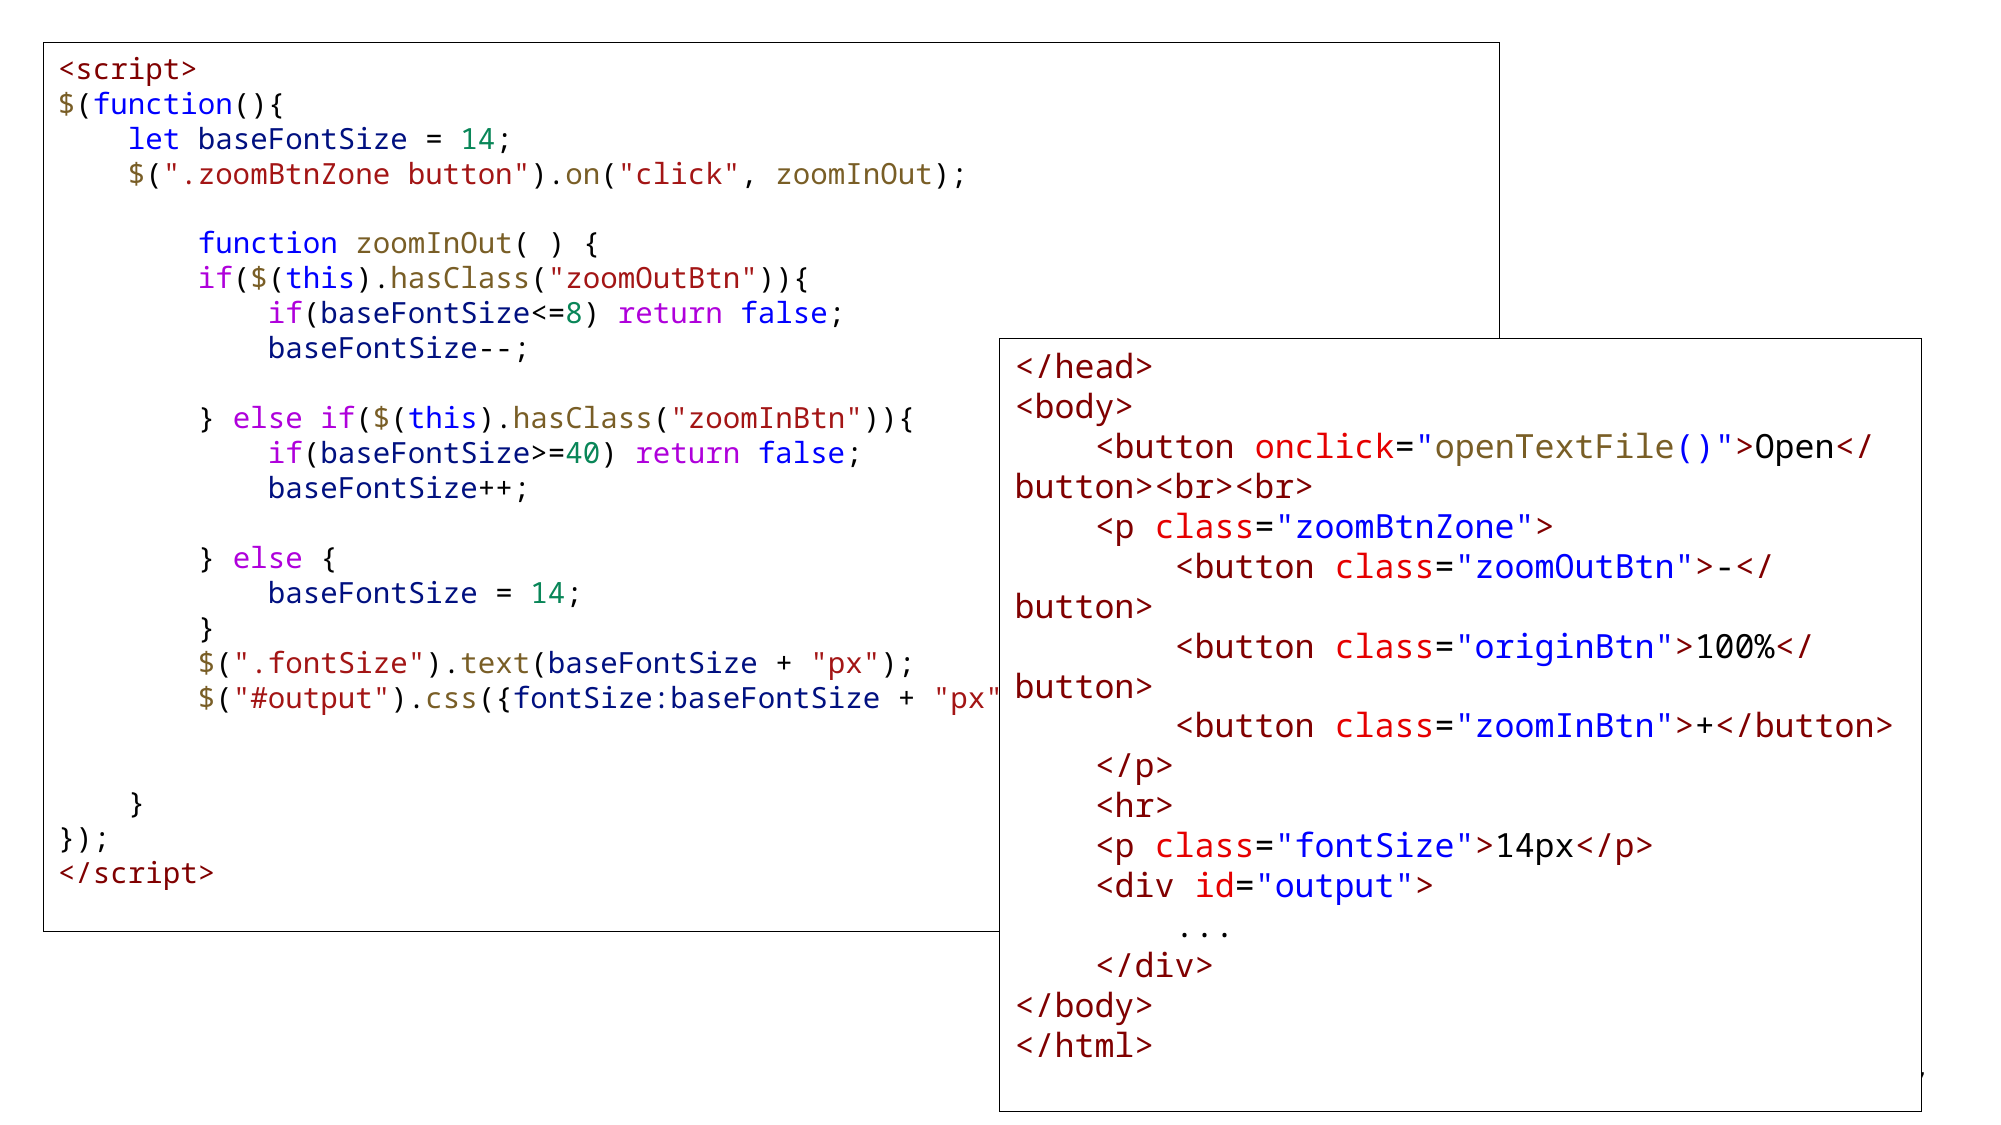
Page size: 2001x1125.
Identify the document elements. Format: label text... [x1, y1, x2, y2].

text_box <script> $(function(){ let baseFontSize = 14; $(".zoomBtnZone button").on("click", zoomInOut); function zoomInOut( ) { if($(this).hasClass("zoomOutBtn")){ if(baseFontSize<=8) return false; baseFontSize--; } else if($(this).hasClass("zoomInBtn")){ if(baseFontSize>=40) return false; baseFontSize++; } else { baseFontSize = 14; } $(".fontSize").text(baseFontSize + "px"); $("#output").css({fontSize:baseFontSize + "px"}); } }); </script> [43, 42, 1500, 932]
text_box </head> <body> <button onclick="openTextFile()">Open</button><br><br> <p class="zoomBtnZone"> <button class="zoomOutBtn">-</button> <button class="originBtn">100%</button> <button class="zoomInBtn">+</button> </p> <hr> <p class="fontSize">14px</p> <div id="output"> ... </div> </body> </html> [999, 338, 1922, 1112]
